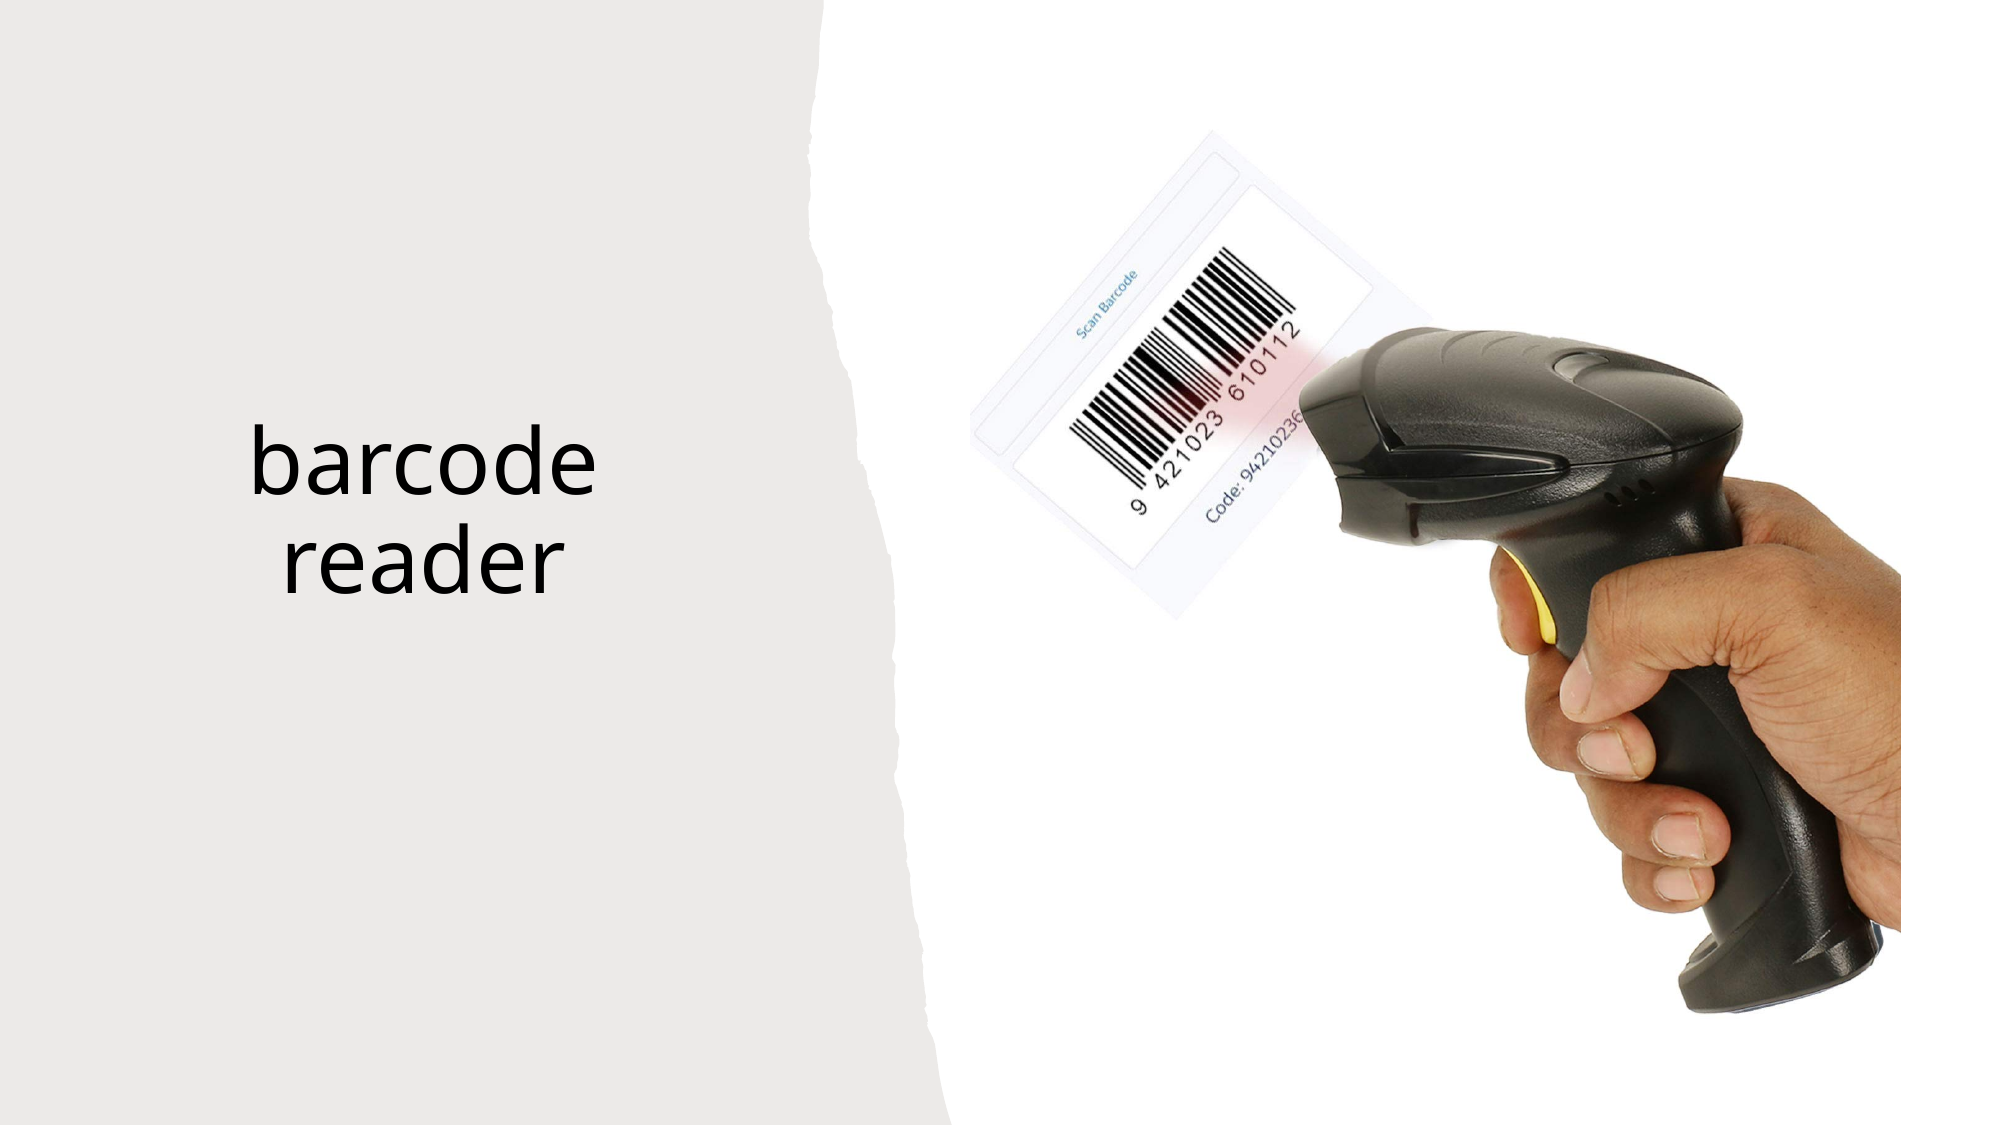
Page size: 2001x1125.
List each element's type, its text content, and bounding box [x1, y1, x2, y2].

text_box [810, 0, 2000, 1125]
title barcode reader [126, 162, 721, 622]
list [969, 94, 1901, 1026]
text_box [0, 0, 954, 1125]
